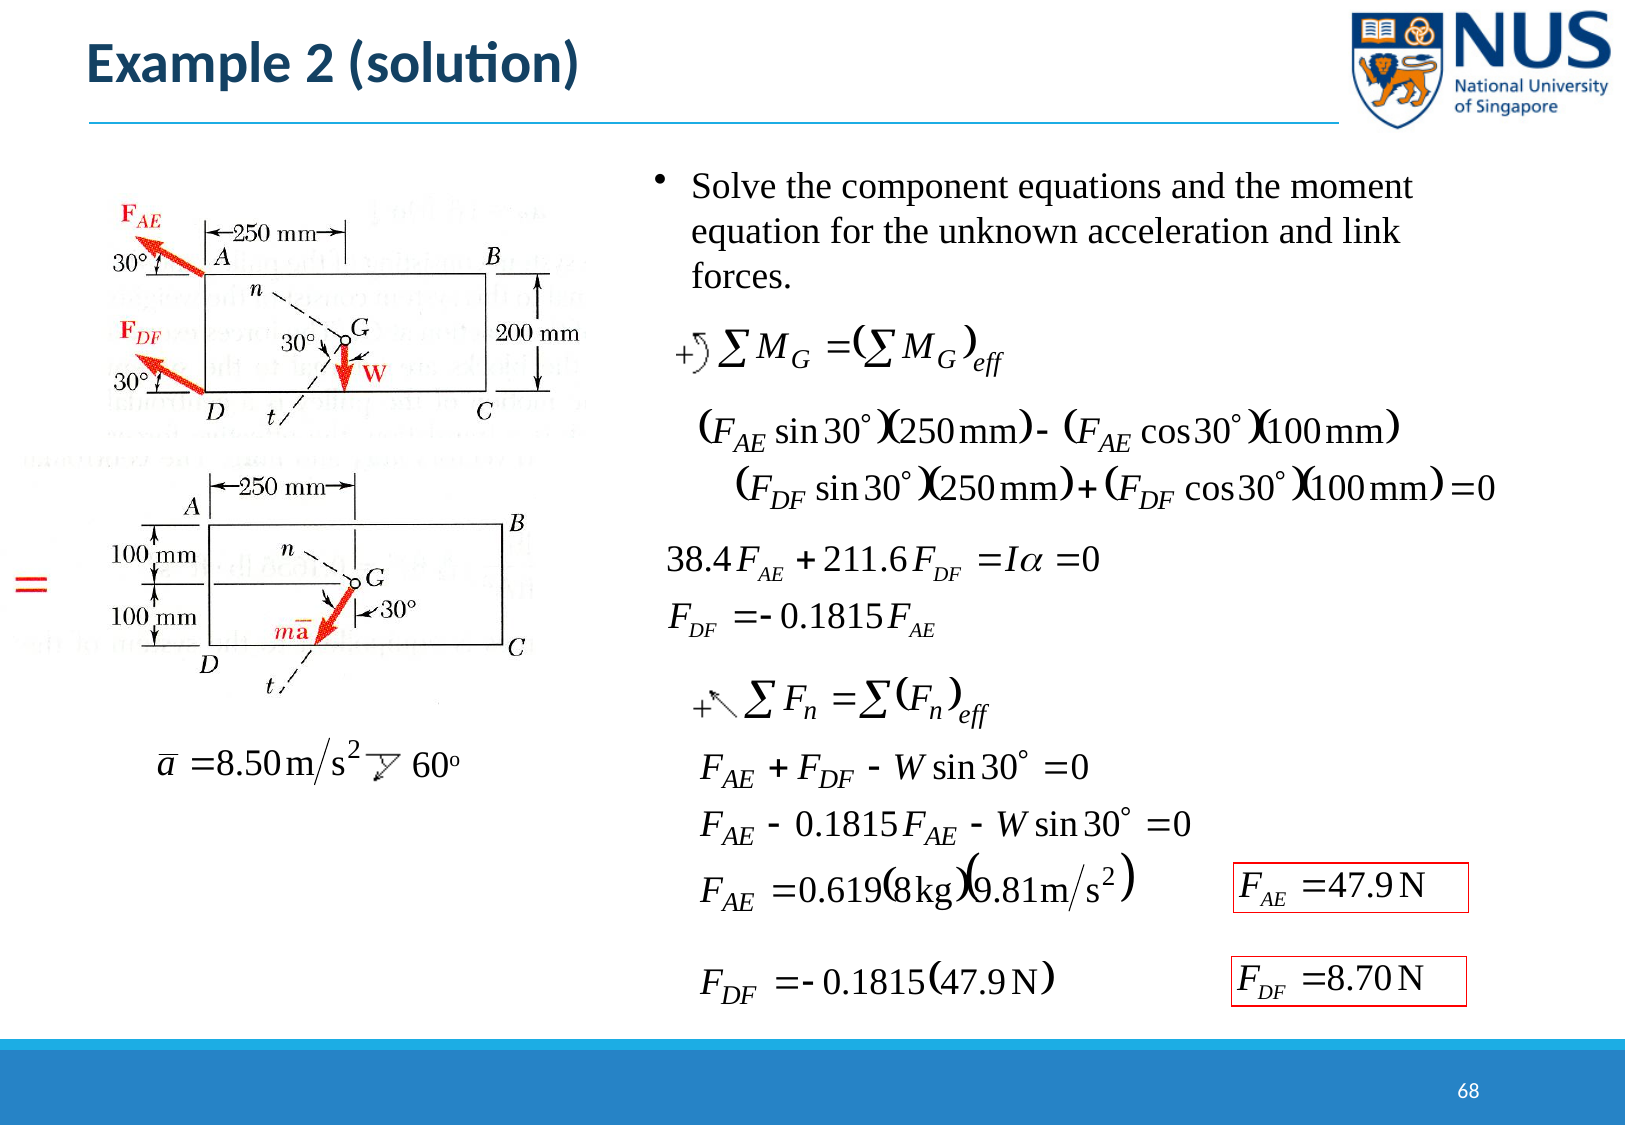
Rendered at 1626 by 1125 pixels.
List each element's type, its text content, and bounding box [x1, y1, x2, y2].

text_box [152, 731, 490, 794]
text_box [694, 956, 1467, 1010]
slide_number 68 [1319, 1059, 1495, 1120]
picture [100, 193, 586, 438]
text_box Example 2 (solution) [0, 0, 867, 105]
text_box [692, 676, 1469, 919]
picture [0, 455, 537, 712]
picture [1338, 0, 1625, 141]
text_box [638, 152, 1501, 644]
